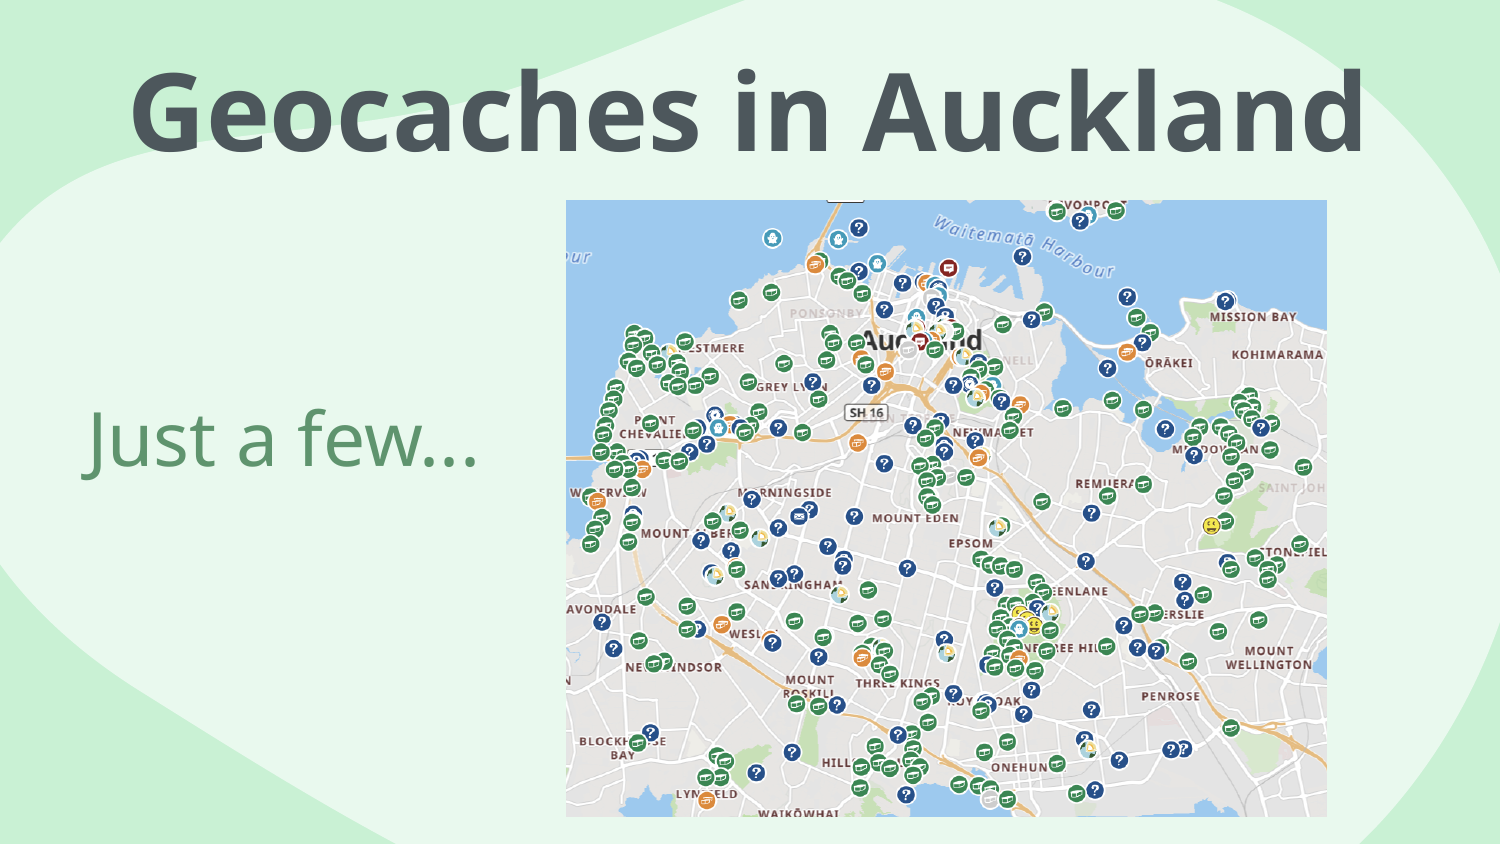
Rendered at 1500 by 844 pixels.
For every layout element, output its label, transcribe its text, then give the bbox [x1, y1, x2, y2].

picture [565, 200, 1327, 817]
text_box Just a few... [20, 376, 524, 479]
title Geocaches in Auckland [0, 15, 1499, 188]
